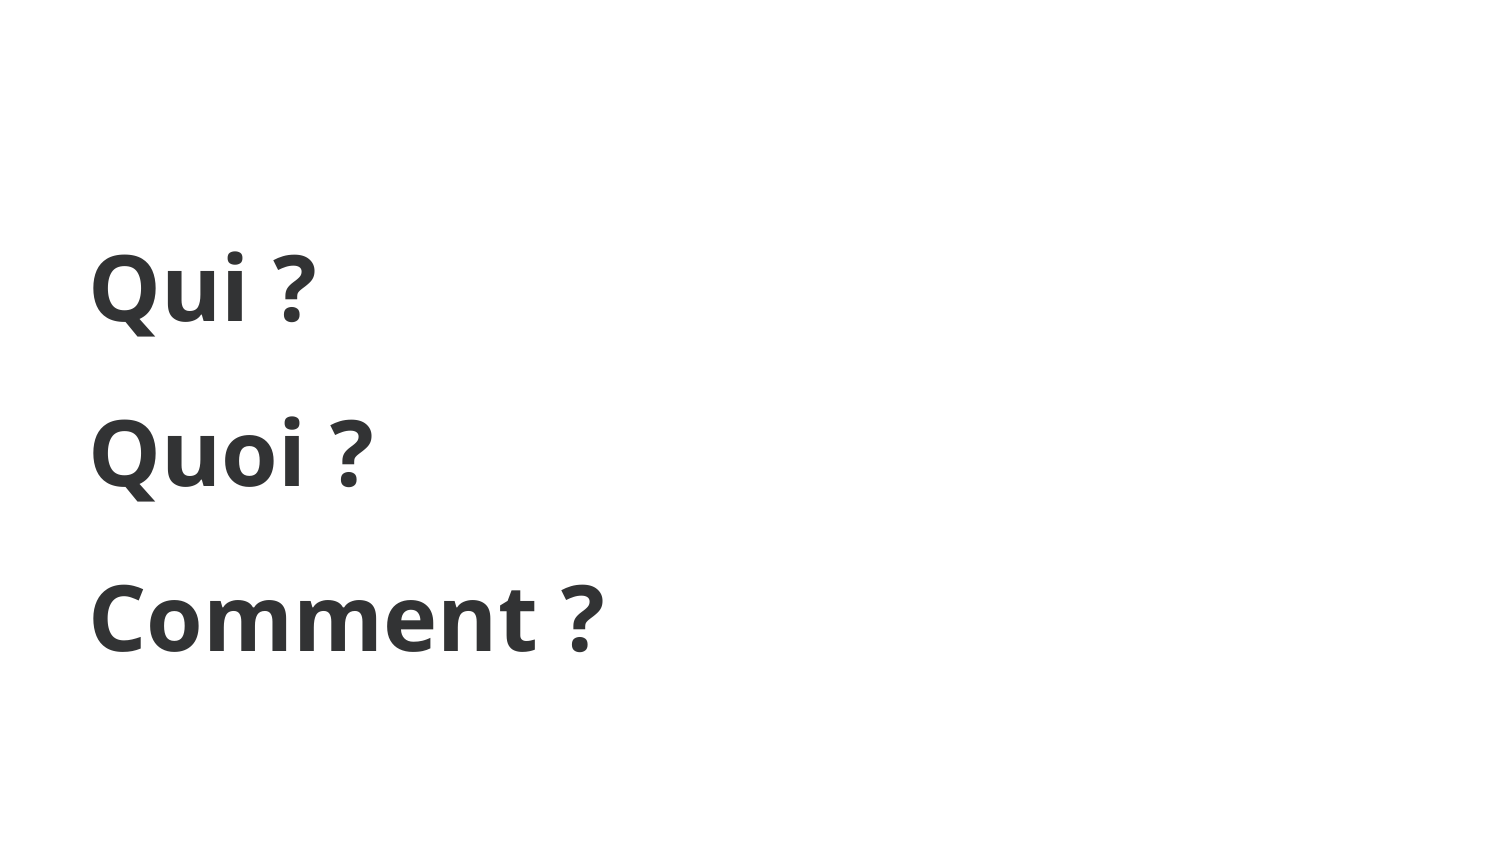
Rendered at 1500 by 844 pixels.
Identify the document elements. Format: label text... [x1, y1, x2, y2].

title Qui ? Quoi ? Comment ? [88, 0, 1500, 844]
